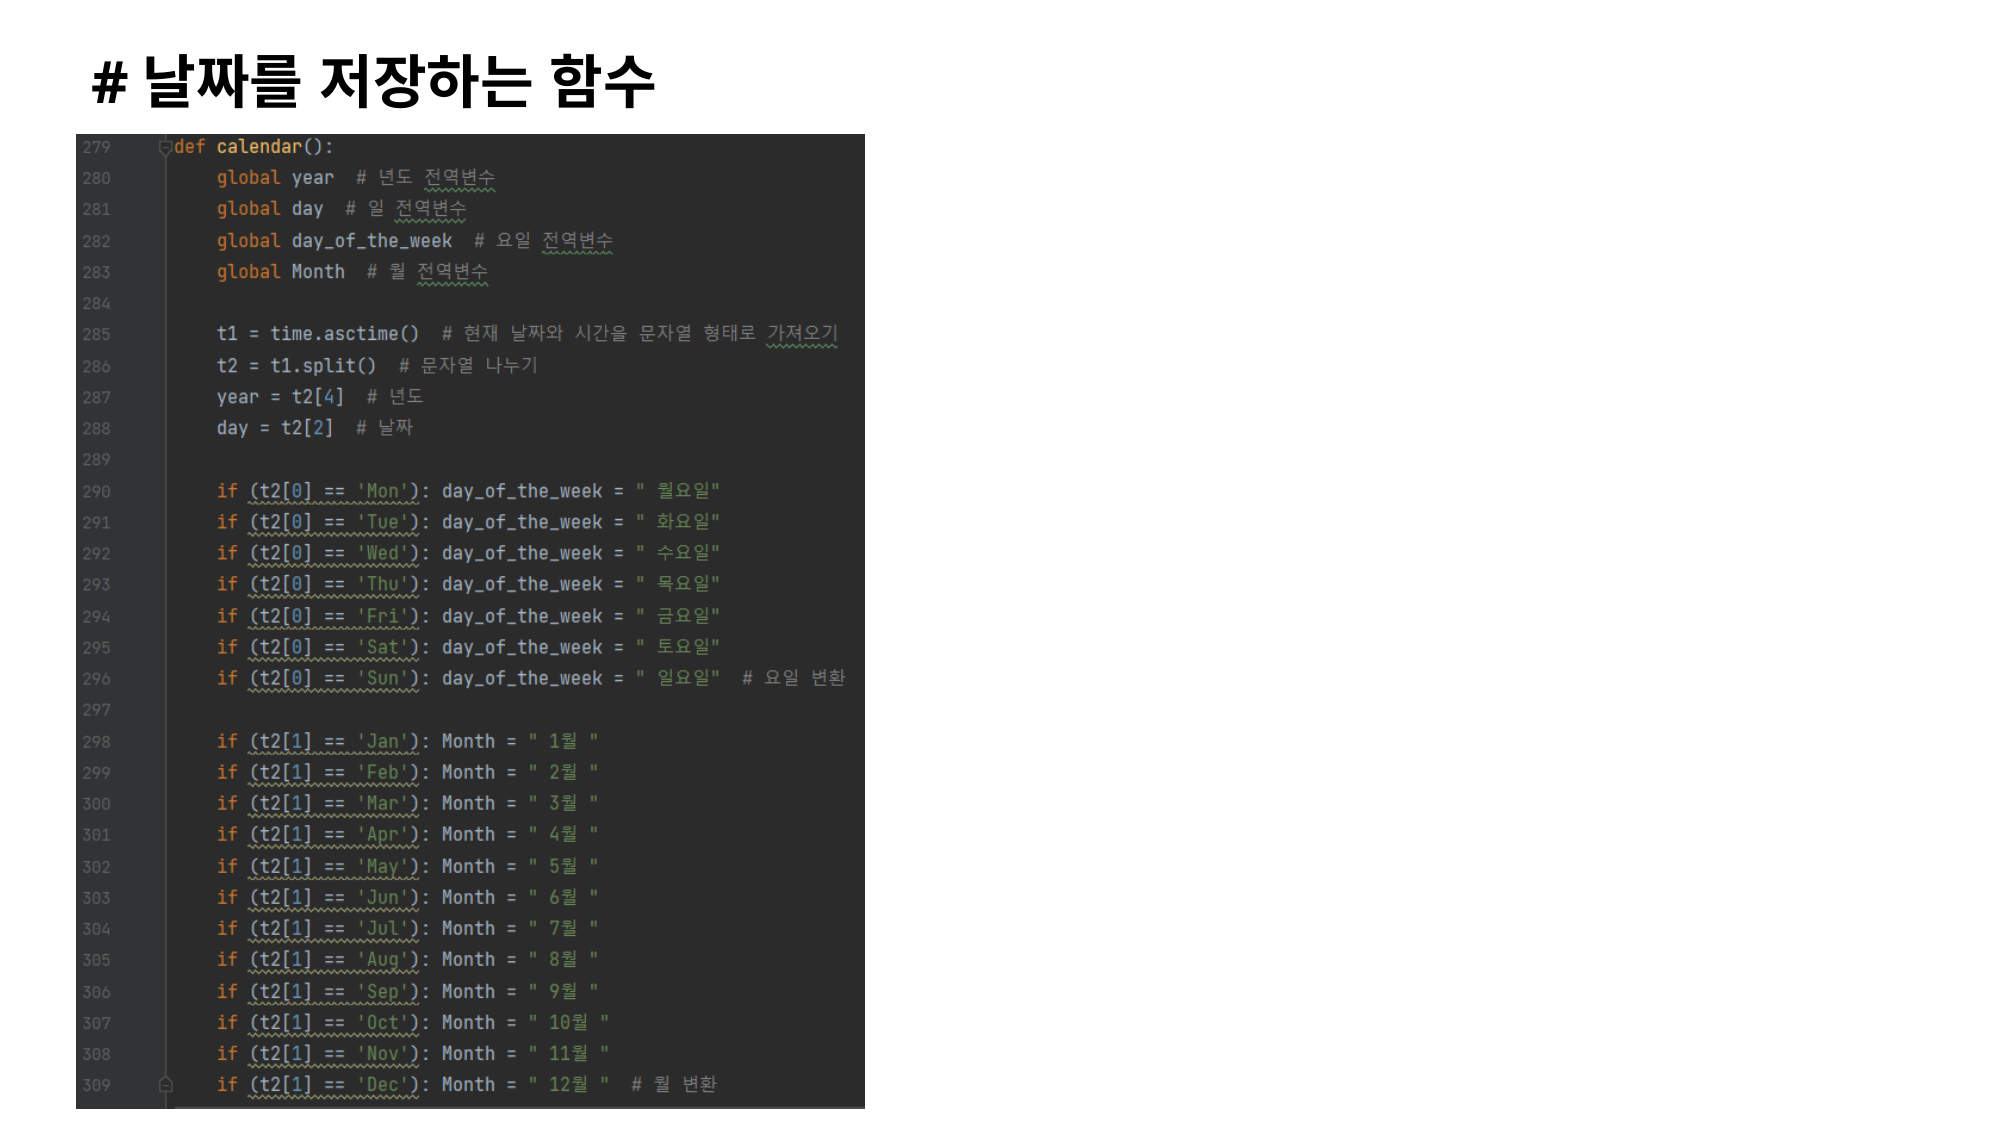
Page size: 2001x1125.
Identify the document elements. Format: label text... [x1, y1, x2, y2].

picture [76, 134, 865, 1109]
text_box #날짜를 저장하는 함수 [76, 37, 1243, 123]
